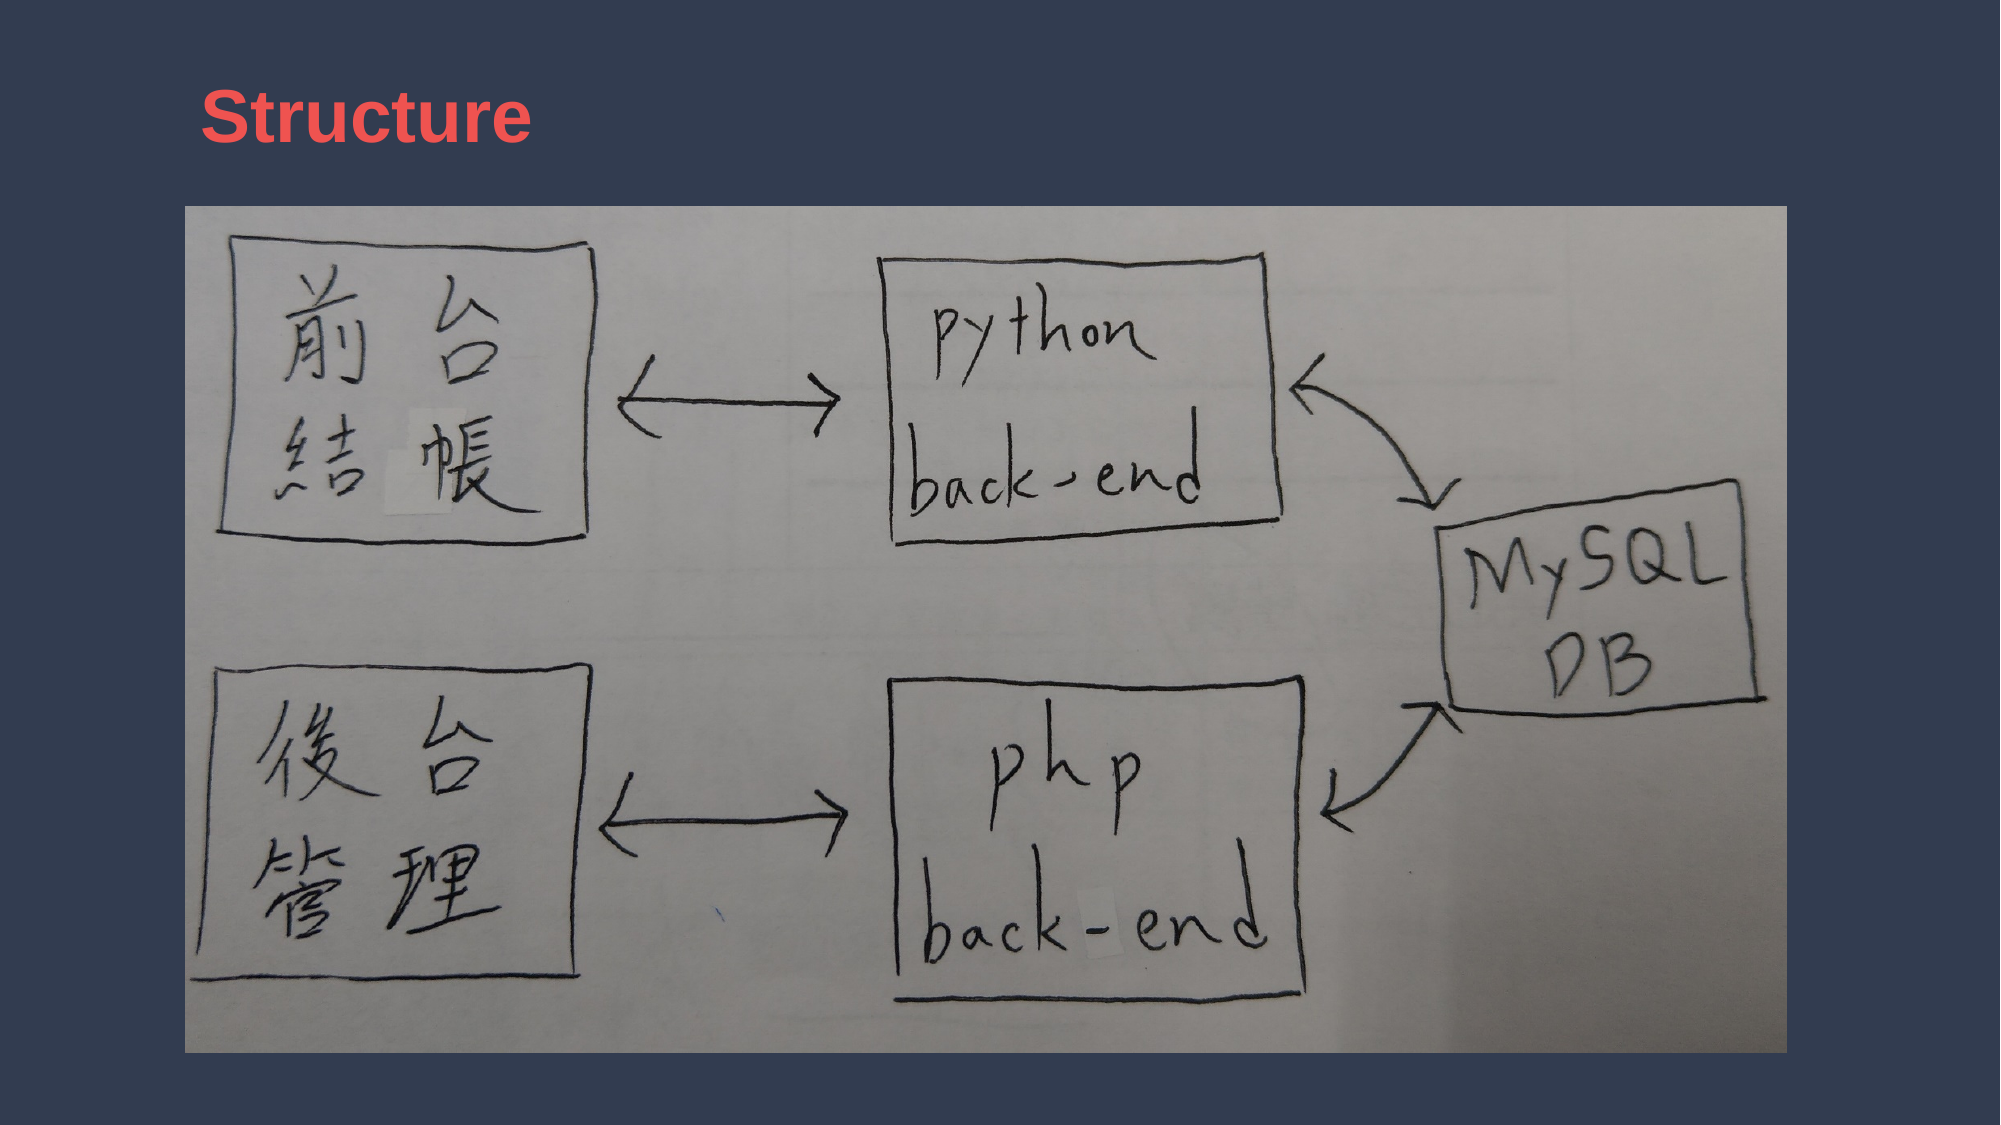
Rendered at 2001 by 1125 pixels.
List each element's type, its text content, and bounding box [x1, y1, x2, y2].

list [185, 206, 1787, 1053]
text_box Structure [185, 60, 1186, 165]
